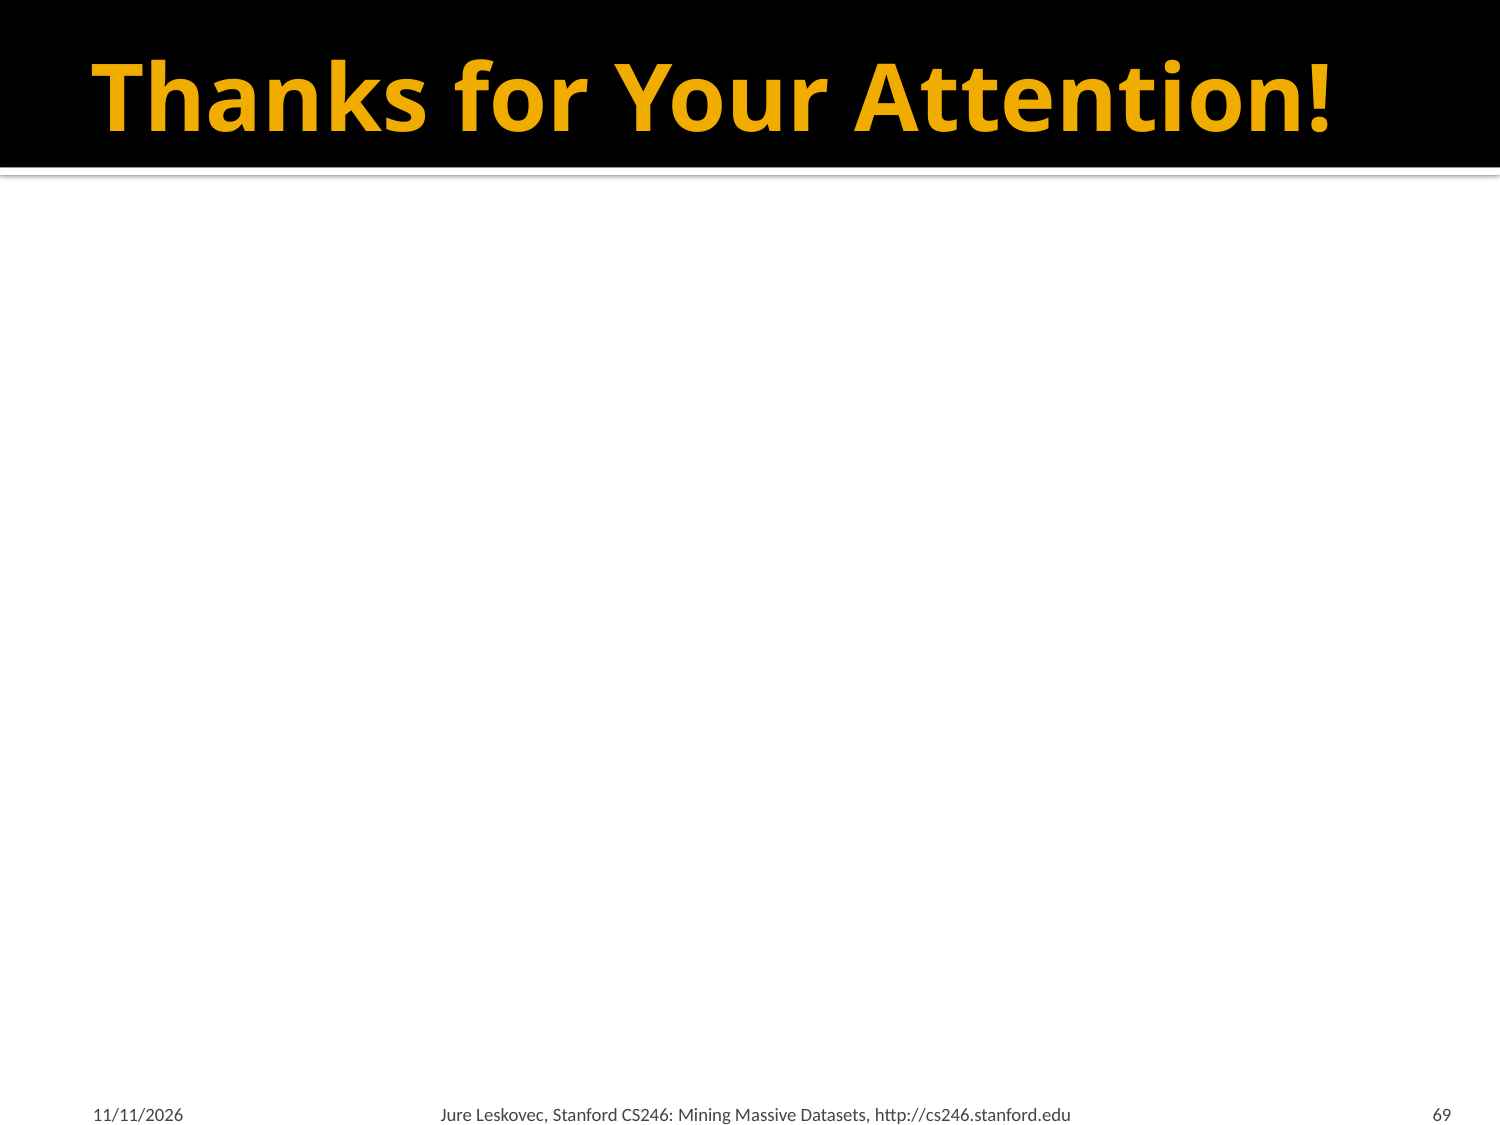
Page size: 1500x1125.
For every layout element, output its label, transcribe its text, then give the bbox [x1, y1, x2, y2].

title Thanks for Your Attention! [75, 12, 1425, 175]
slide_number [75, 1080, 425, 1125]
slide_number 69 [1345, 1080, 1467, 1125]
footer Jure Leskovec, Stanford CS246: Mining Massive Datasets, http://cs246.stanford.edu [433, 1080, 1337, 1125]
